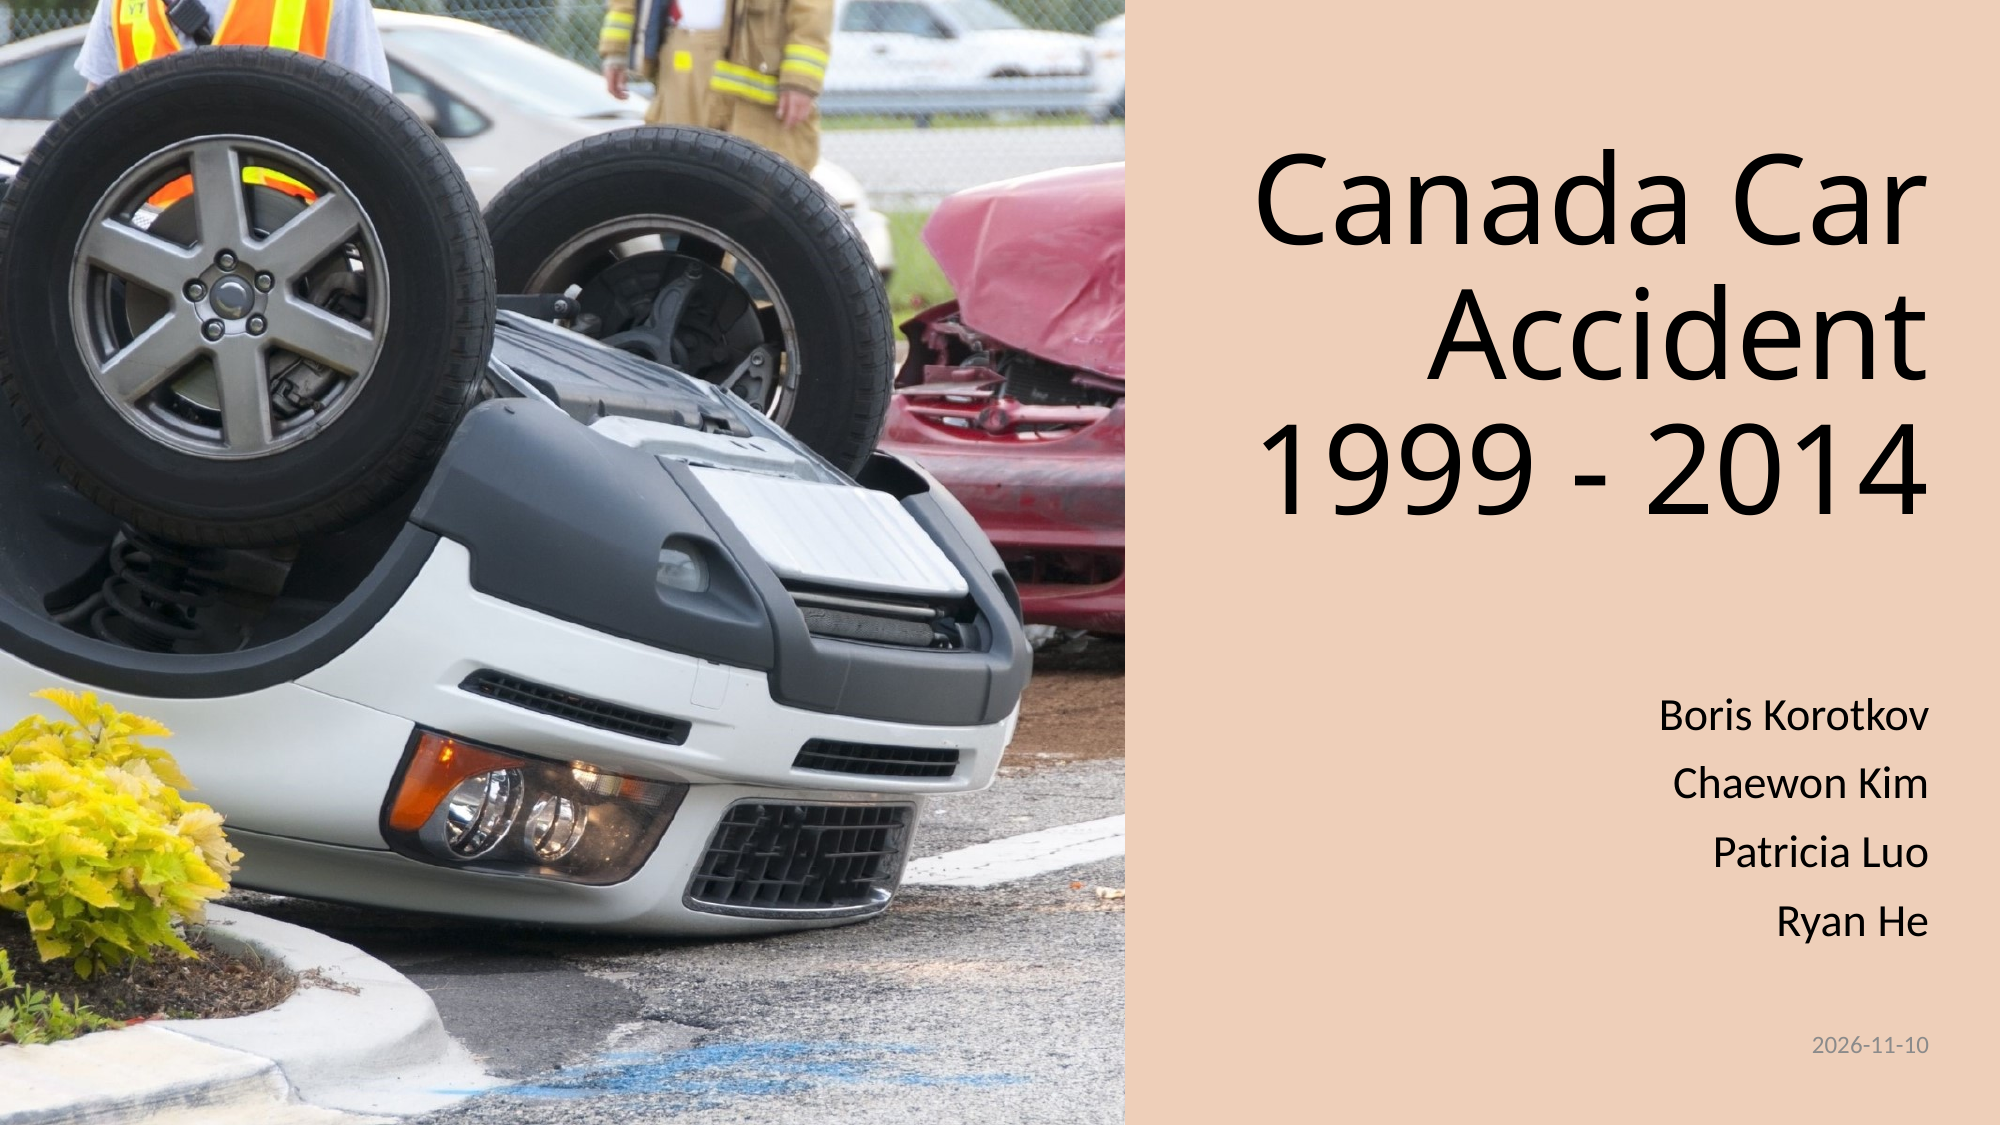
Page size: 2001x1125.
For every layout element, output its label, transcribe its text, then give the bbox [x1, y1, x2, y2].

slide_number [1494, 1013, 1945, 1074]
picture [0, 0, 1125, 1125]
title Canada Car Accident 1999 - 2014 [1176, 54, 1945, 624]
subtitle Boris Korotkov Chaewon Kim Patricia Luo Ryan He [1176, 683, 1945, 955]
